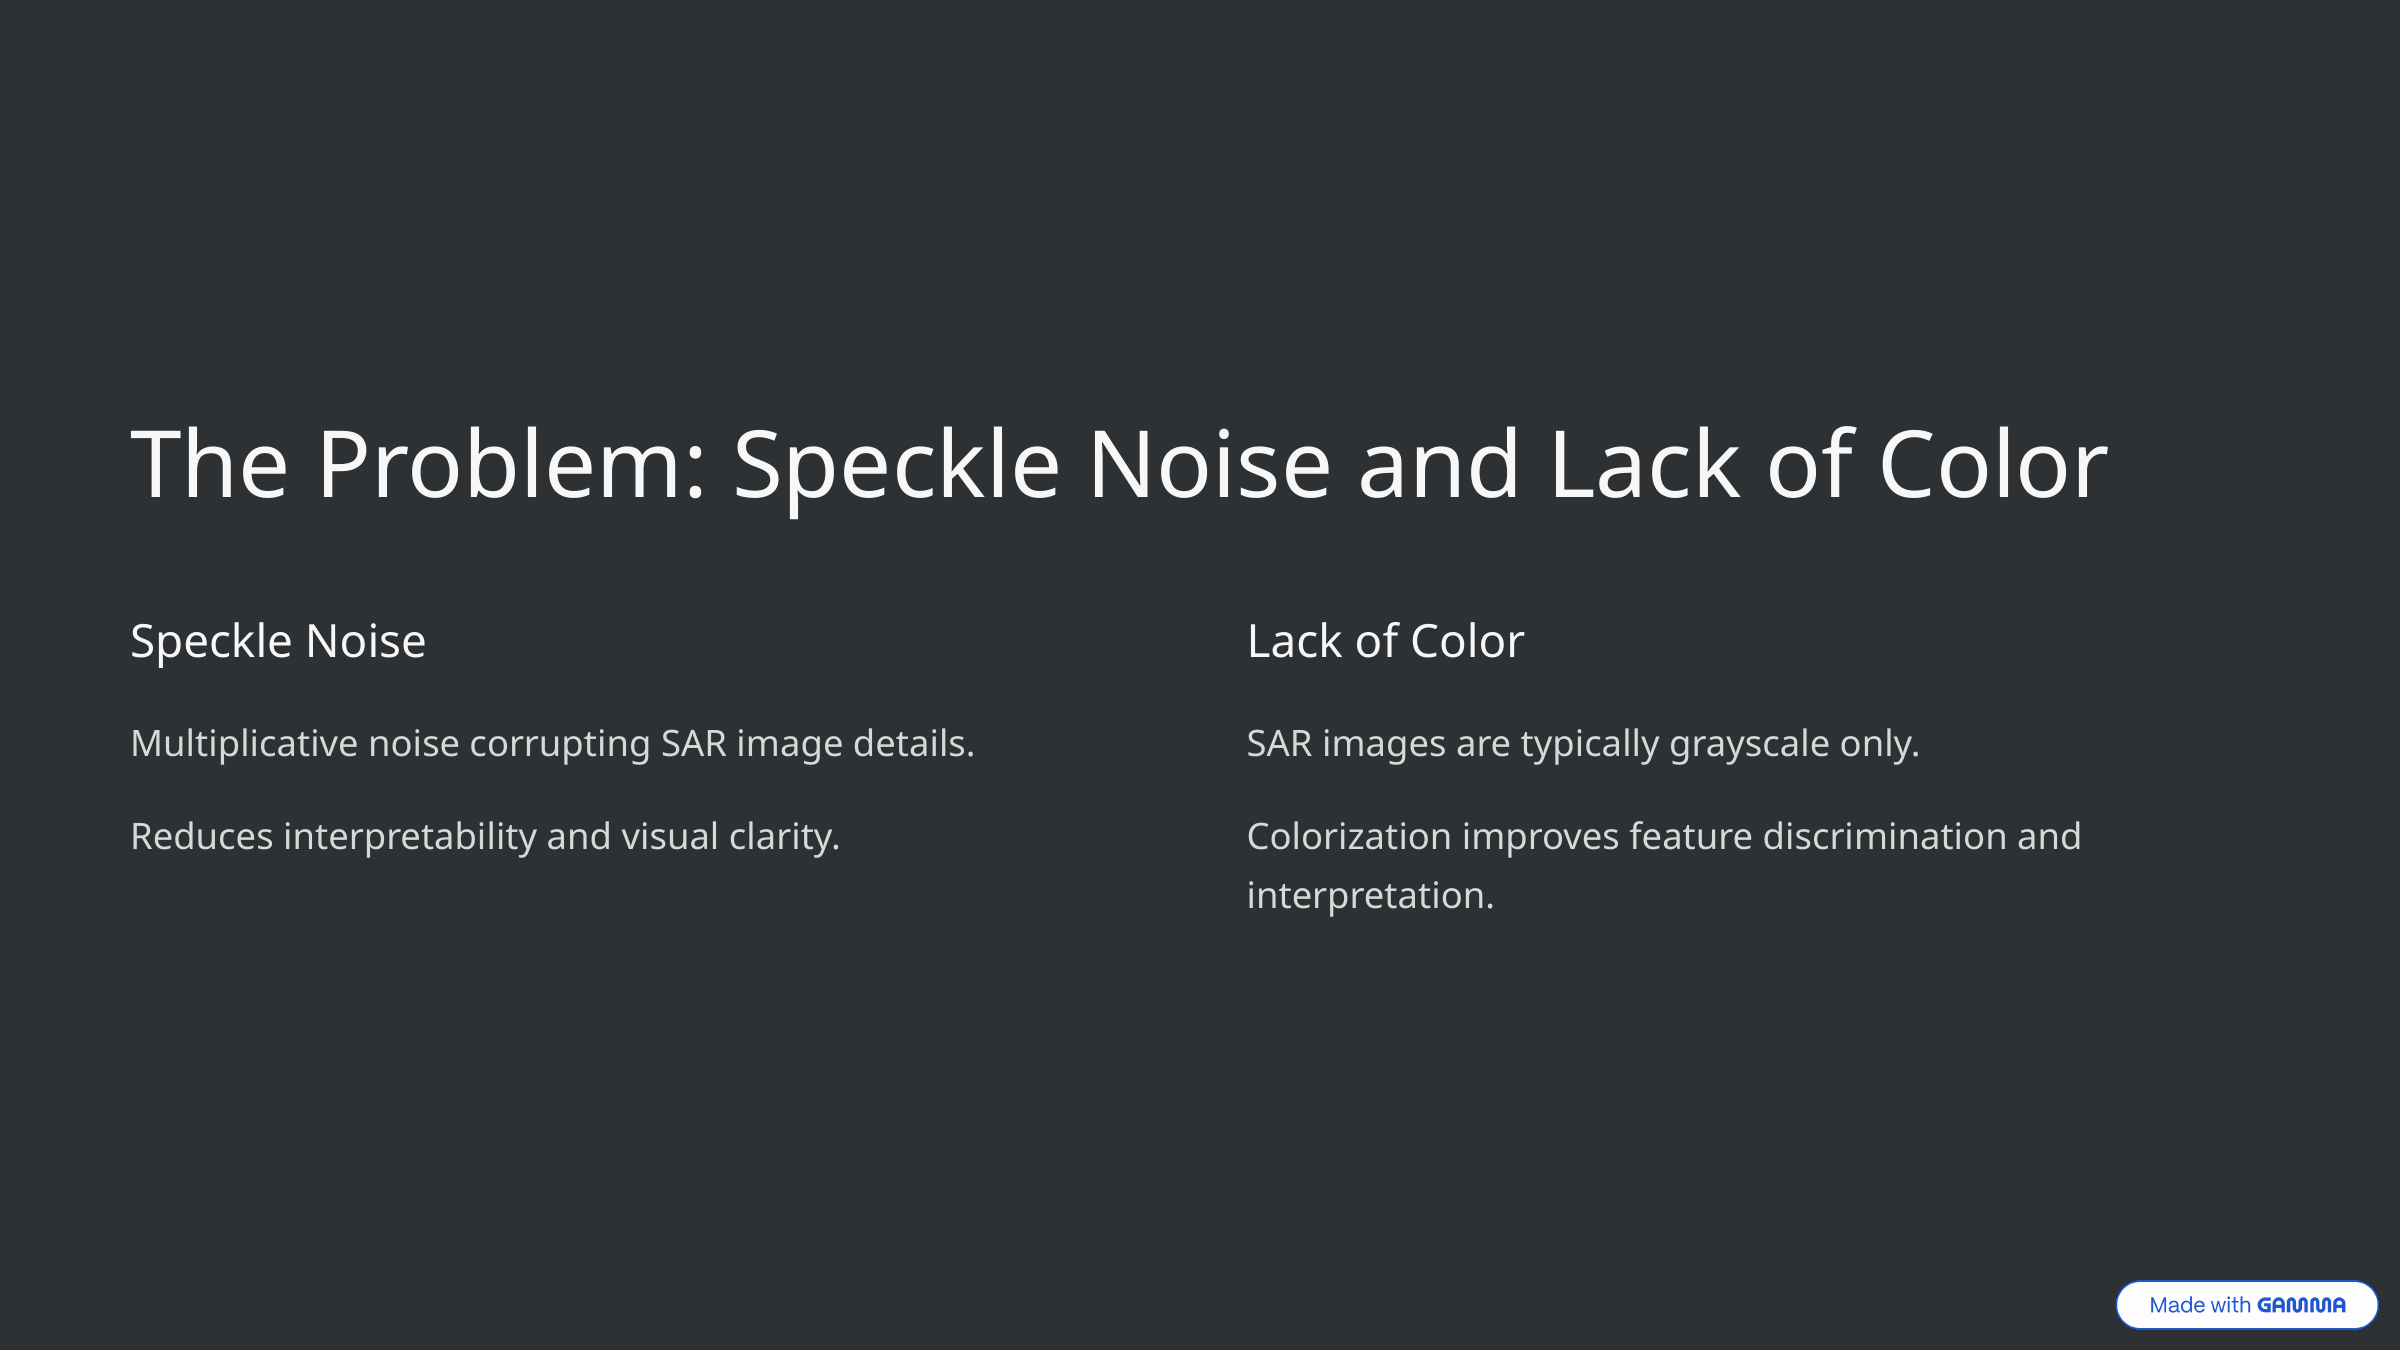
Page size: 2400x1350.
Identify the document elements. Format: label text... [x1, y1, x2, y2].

text_box Reduces interpretability and visual clarity. [130, 797, 1155, 857]
text_box SAR images are typically grayscale only. [1246, 704, 2271, 764]
picture [2106, 1271, 2389, 1339]
text_box The Problem: Speckle Noise and Lack of Color [130, 399, 2131, 517]
text_box Lack of Color [1246, 609, 1712, 668]
text_box Multiplicative noise corrupting SAR image details. [130, 704, 1155, 764]
text_box Colorization improves feature discrimination and interpretation. [1246, 797, 2271, 917]
text_box Speckle Noise [130, 609, 596, 668]
